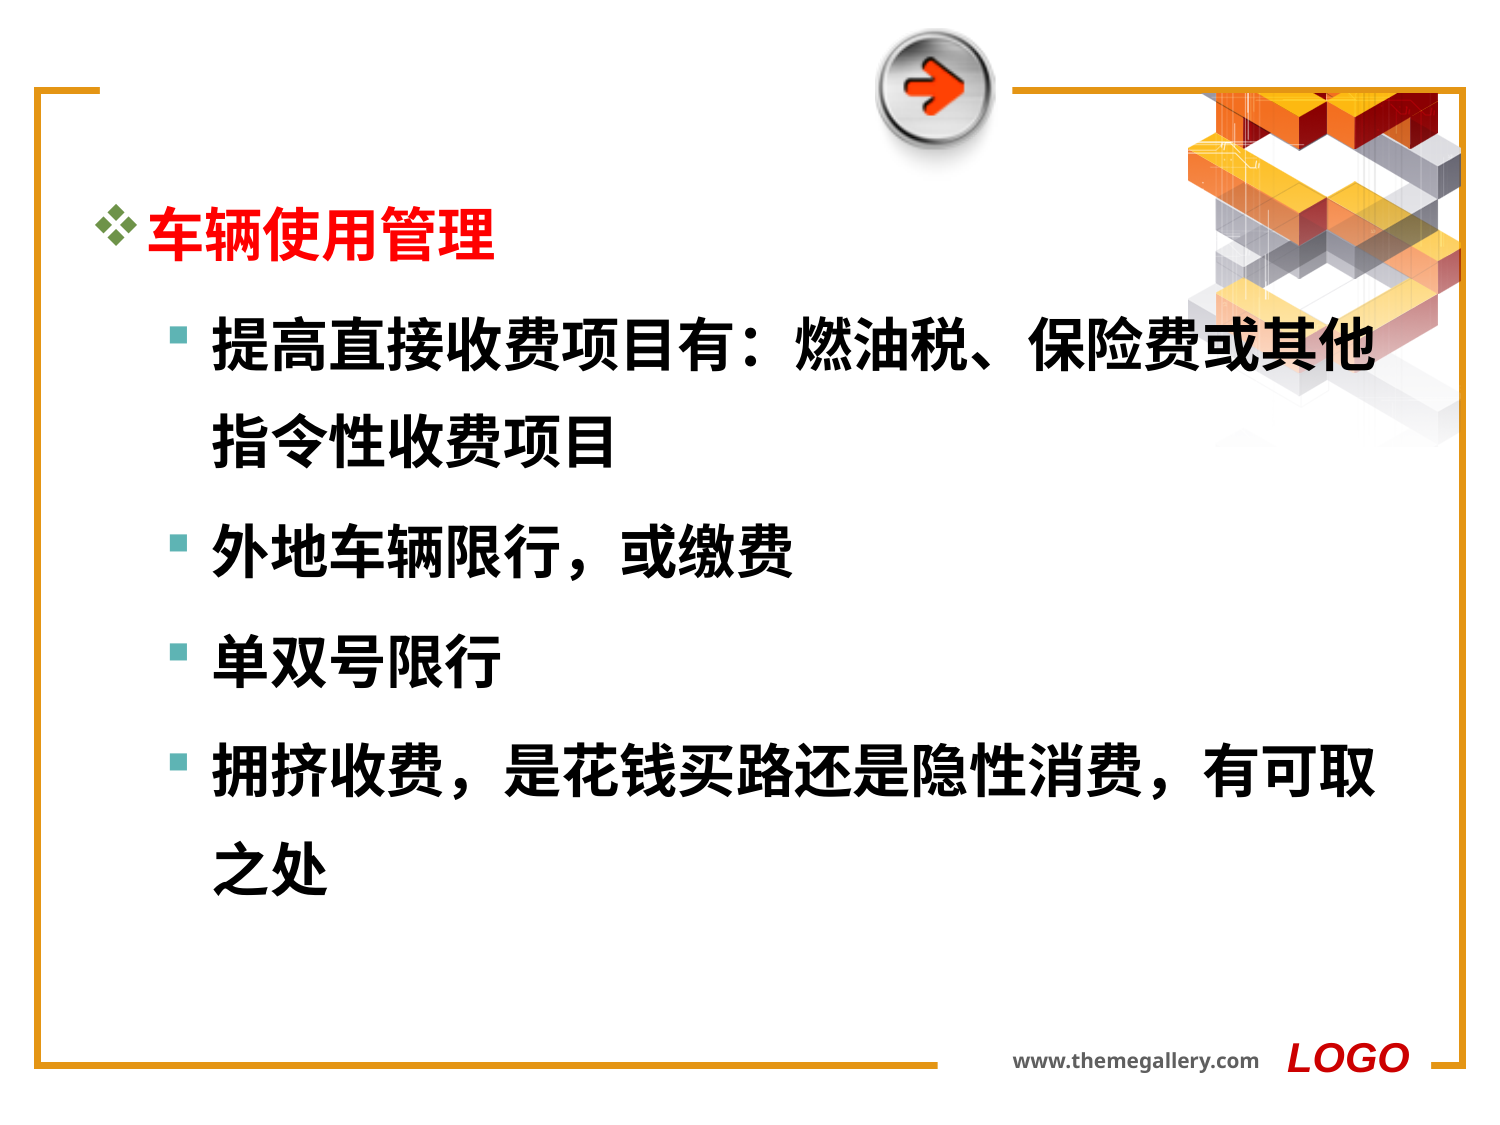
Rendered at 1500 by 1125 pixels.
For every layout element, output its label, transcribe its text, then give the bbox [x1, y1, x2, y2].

list 车辆使用管理 提高直接收费项目有：燃油税、保险费或其他指令性收费项目 外地车辆限行，或缴费 单双号限行 拥挤收费，是花钱买路还是隐性消费，有可取之处 [74, 162, 1426, 991]
footer LOGO [949, 1023, 1426, 1064]
slide_number www.themegallery.com [924, 1040, 1276, 1081]
picture [875, 28, 998, 162]
picture [1187, 93, 1461, 447]
